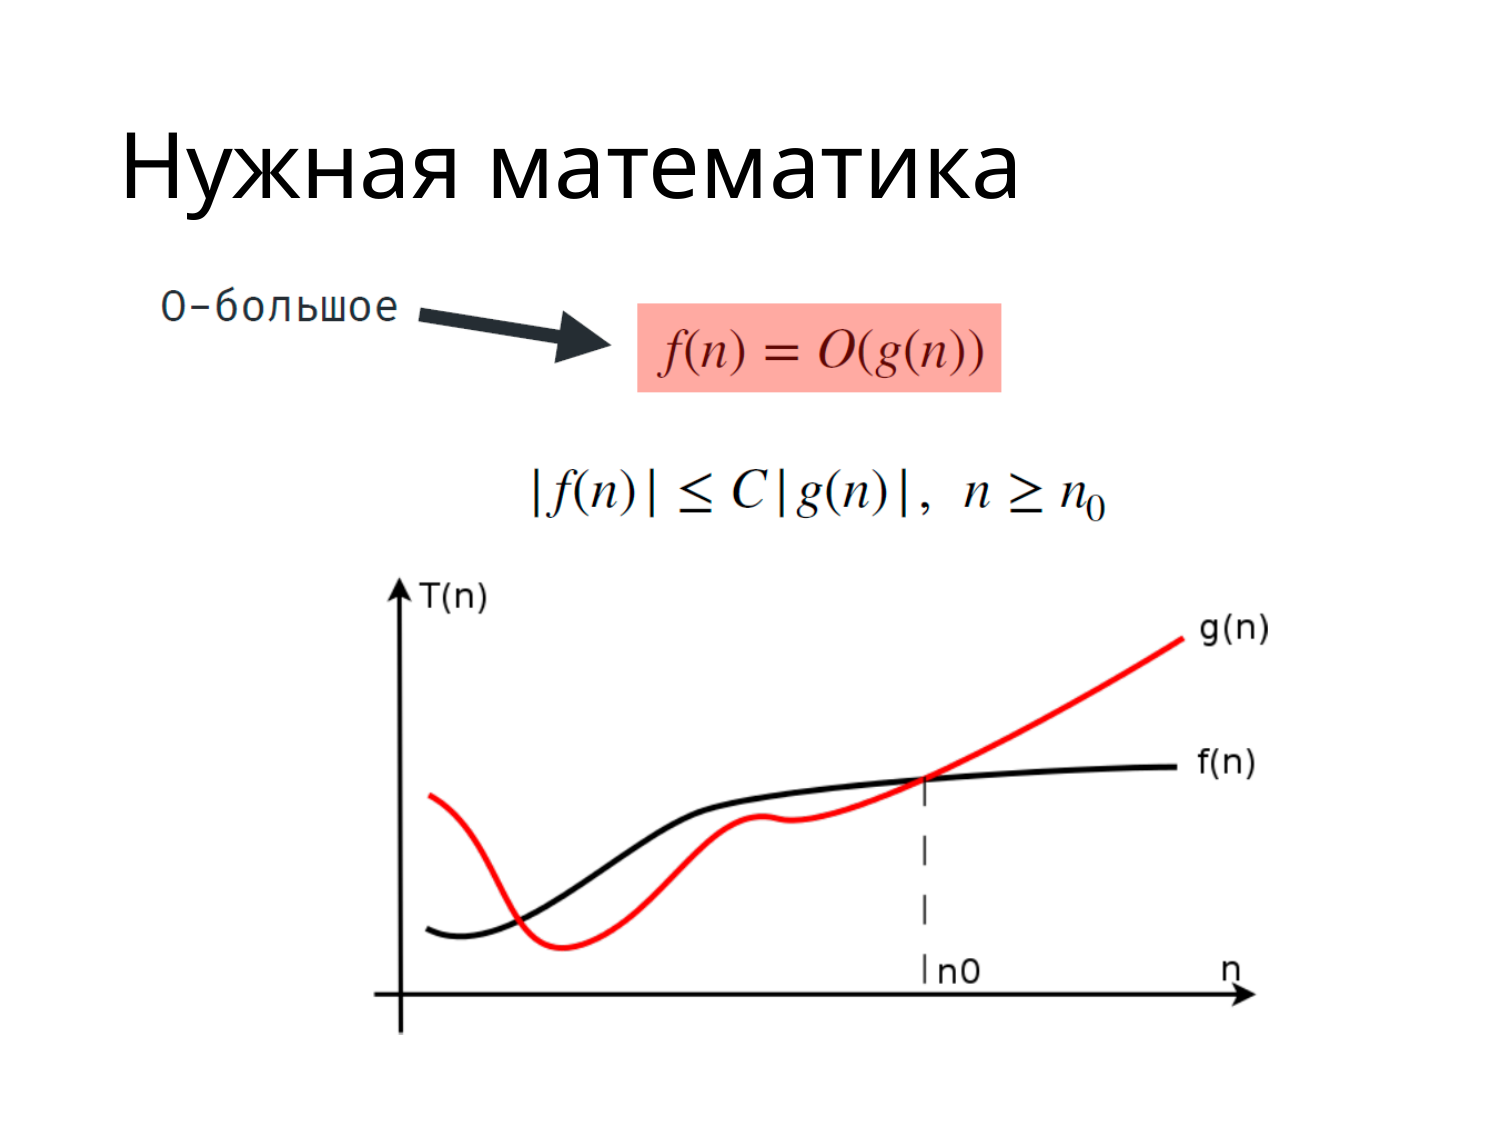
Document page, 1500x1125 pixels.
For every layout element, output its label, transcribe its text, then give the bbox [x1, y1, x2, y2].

picture [149, 249, 1421, 1066]
title Нужная математика [103, 59, 1397, 278]
